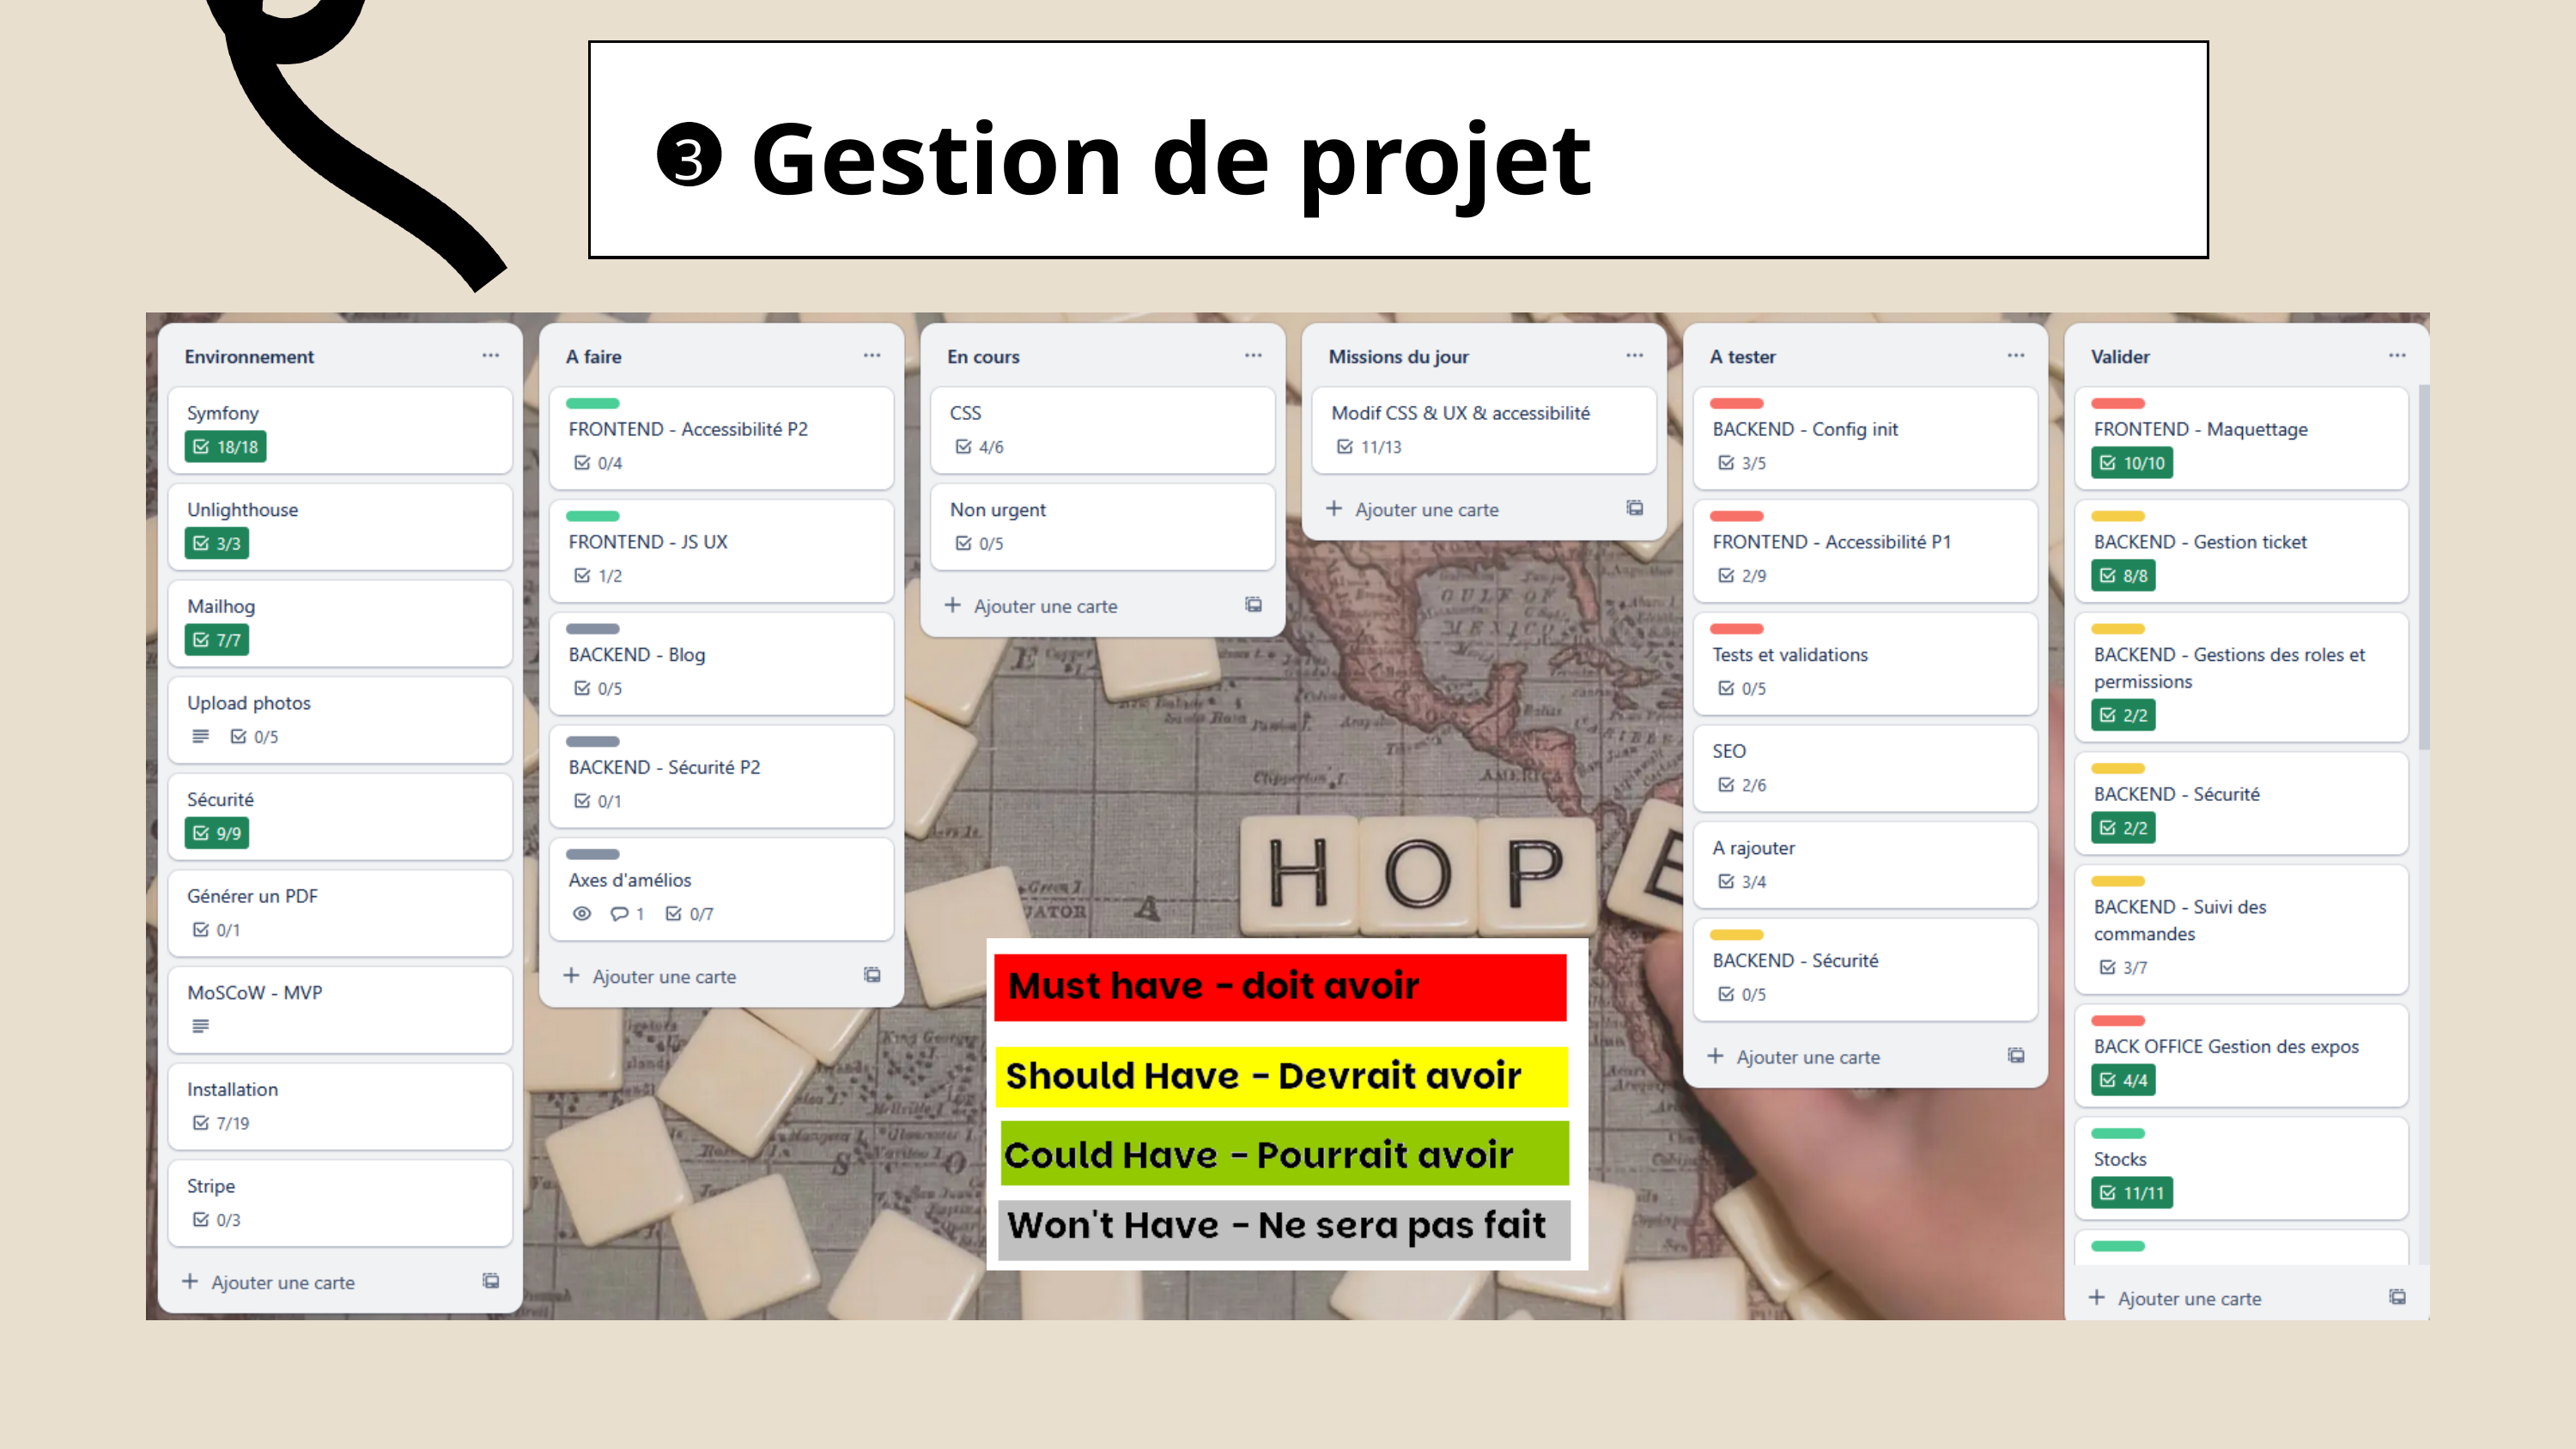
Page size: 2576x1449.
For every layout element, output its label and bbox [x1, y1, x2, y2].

picture [146, 312, 2430, 1321]
text_box [589, 41, 2208, 258]
text_box [656, 112, 722, 189]
text_box [0, 0, 556, 660]
